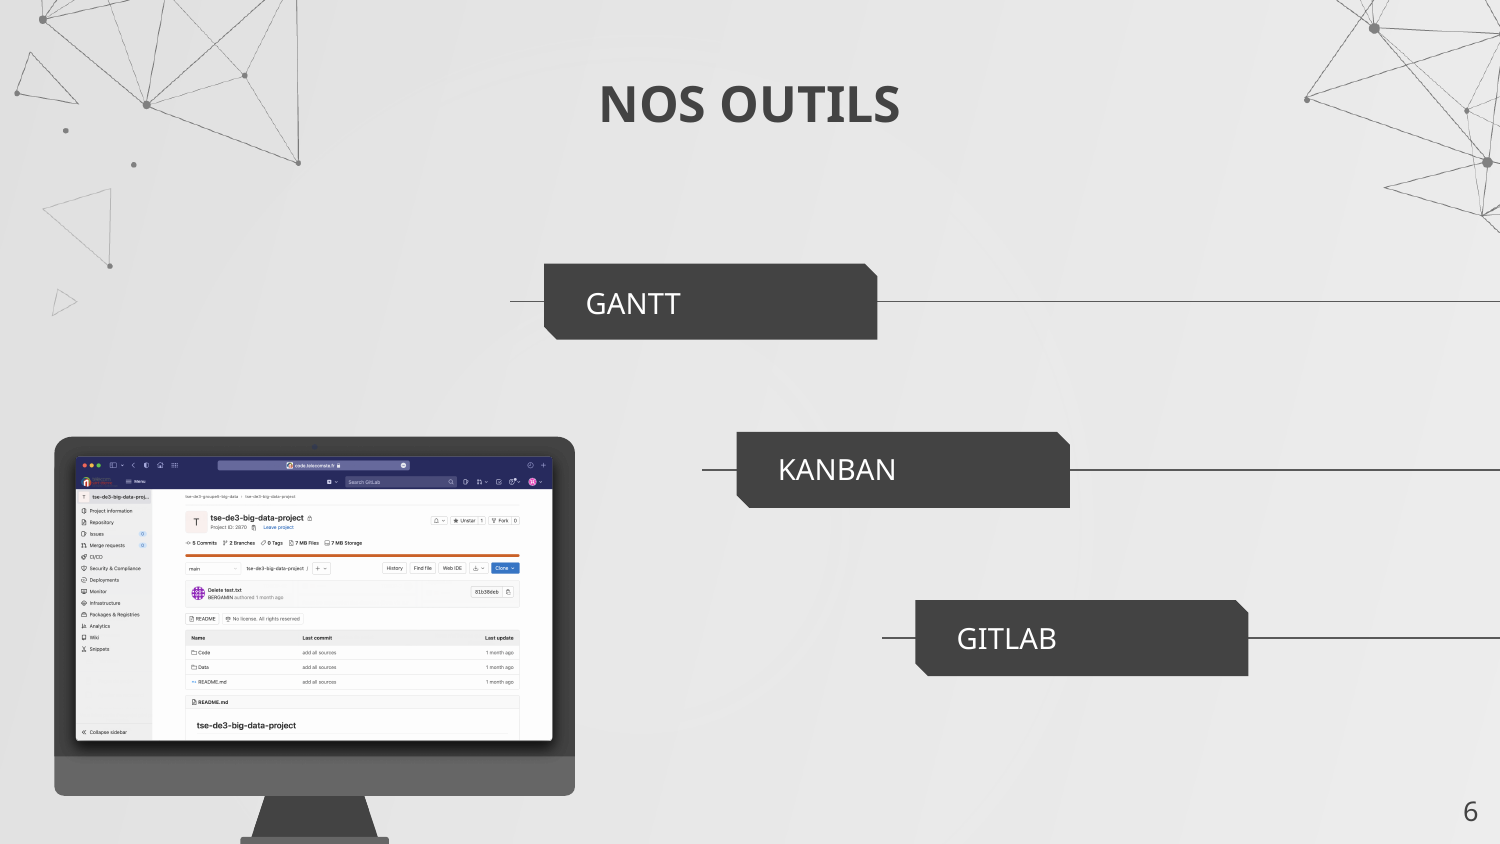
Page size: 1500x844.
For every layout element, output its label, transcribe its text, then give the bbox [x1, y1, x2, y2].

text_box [701, 431, 1500, 509]
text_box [54, 436, 576, 443]
picture [0, 0, 1500, 844]
title NOS OUTILS [322, 57, 1178, 214]
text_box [881, 599, 1500, 677]
picture [56, 442, 572, 767]
slide_number 6 [1403, 779, 1494, 844]
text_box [54, 774, 576, 844]
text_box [510, 263, 1500, 340]
